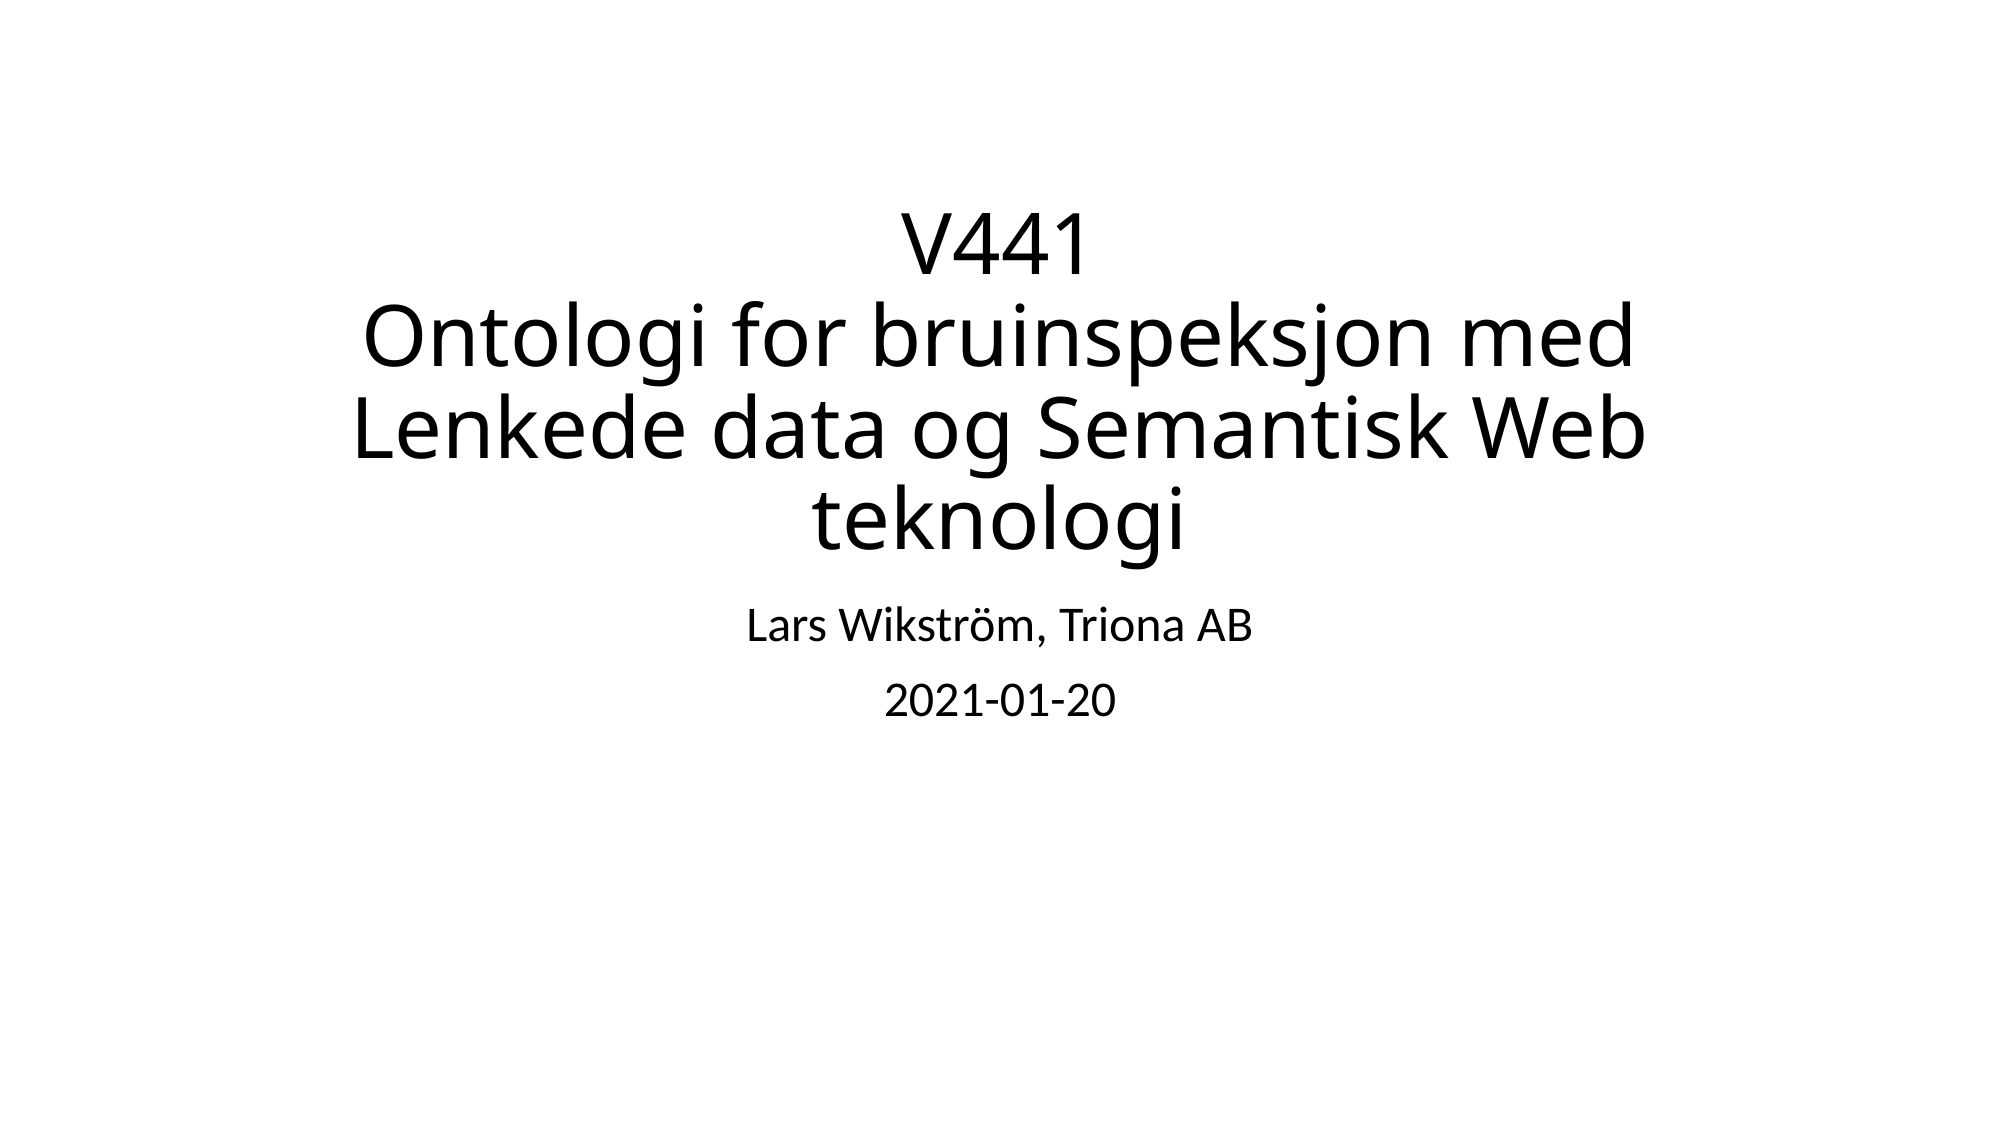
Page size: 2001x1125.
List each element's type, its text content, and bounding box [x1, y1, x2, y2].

subtitle Lars Wikström, Triona AB 2021-01-20 [249, 590, 1750, 863]
title V441 Ontologi for bruinspeksjon med Lenkede data og Semantisk Web teknologi [249, 184, 1750, 576]
